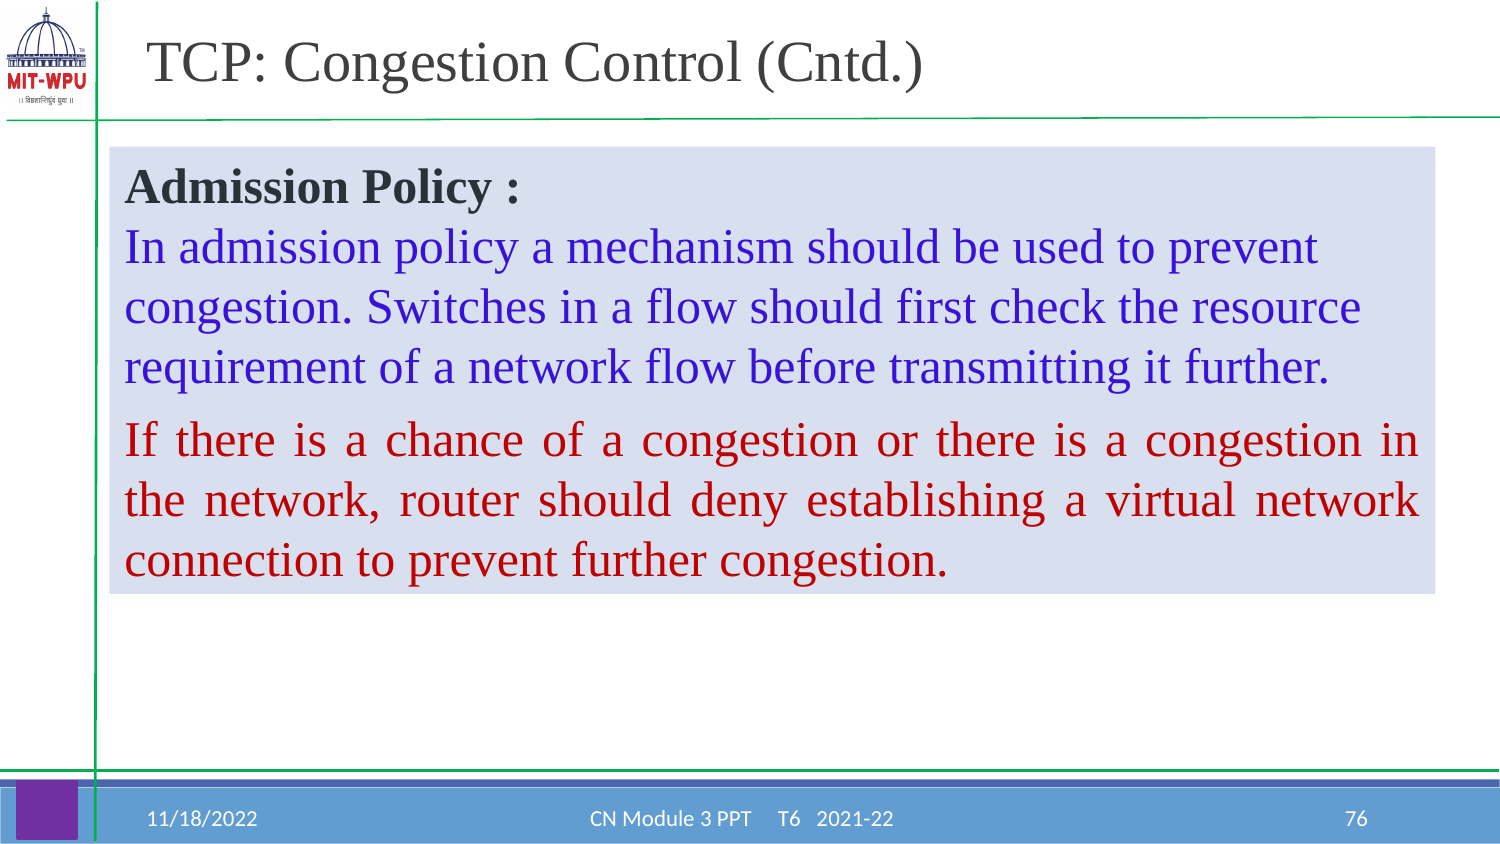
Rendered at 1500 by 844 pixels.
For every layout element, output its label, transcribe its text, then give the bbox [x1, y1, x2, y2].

footer CN Module 3 PPT T6 2021-22 [453, 794, 1047, 840]
text_box Admission Policy : In admission policy a mechanism should be used to prevent congestion. Switches in a flow should first check the resource requirement of a network flow before transmitting it further. If there is a chance of a congestion or there is a congestion in the network, router should deny establishing a virtual network connection to prevent further congestion. [109, 146, 1436, 594]
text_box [6, 116, 89, 121]
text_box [102, 116, 1500, 121]
slide_number ‹#› [1218, 794, 1380, 840]
title TCP: Congestion Control (Cntd.) [135, 21, 1410, 106]
text_box [17, 782, 76, 839]
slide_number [135, 794, 440, 840]
picture [6, 7, 94, 106]
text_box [94, 1, 98, 842]
